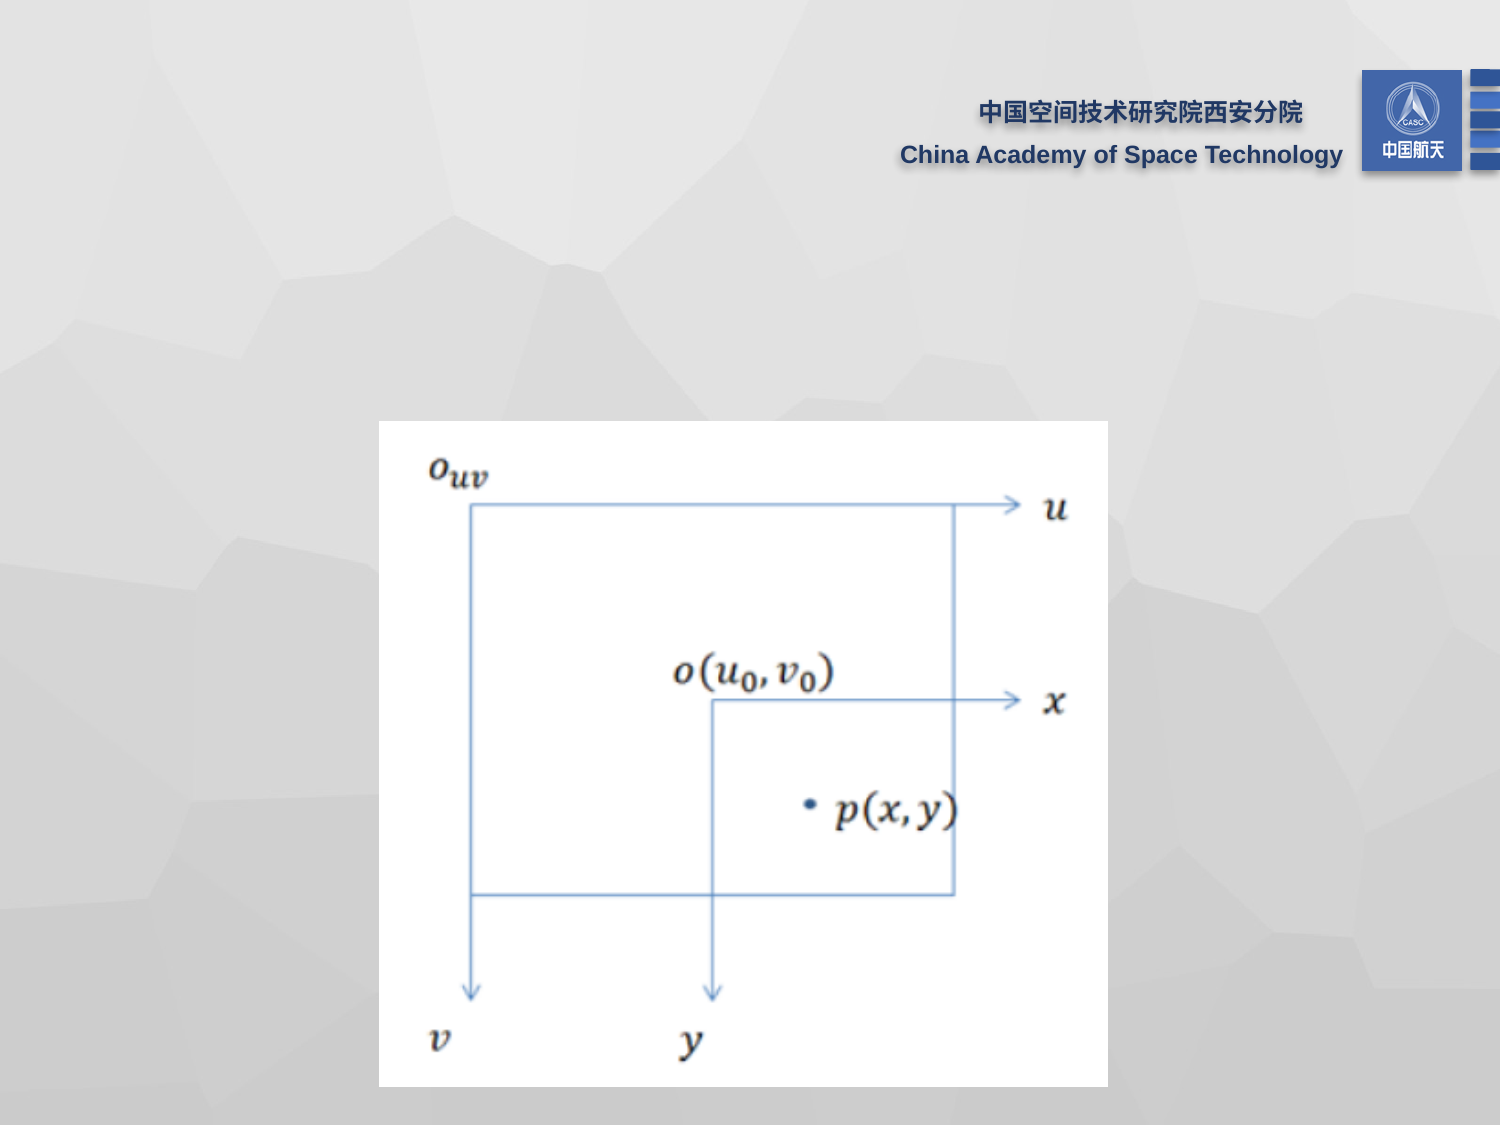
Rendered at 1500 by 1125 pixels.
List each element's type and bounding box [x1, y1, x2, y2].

picture [0, 1, 1500, 1125]
picture [1362, 70, 1462, 171]
text_box [783, 69, 1500, 175]
